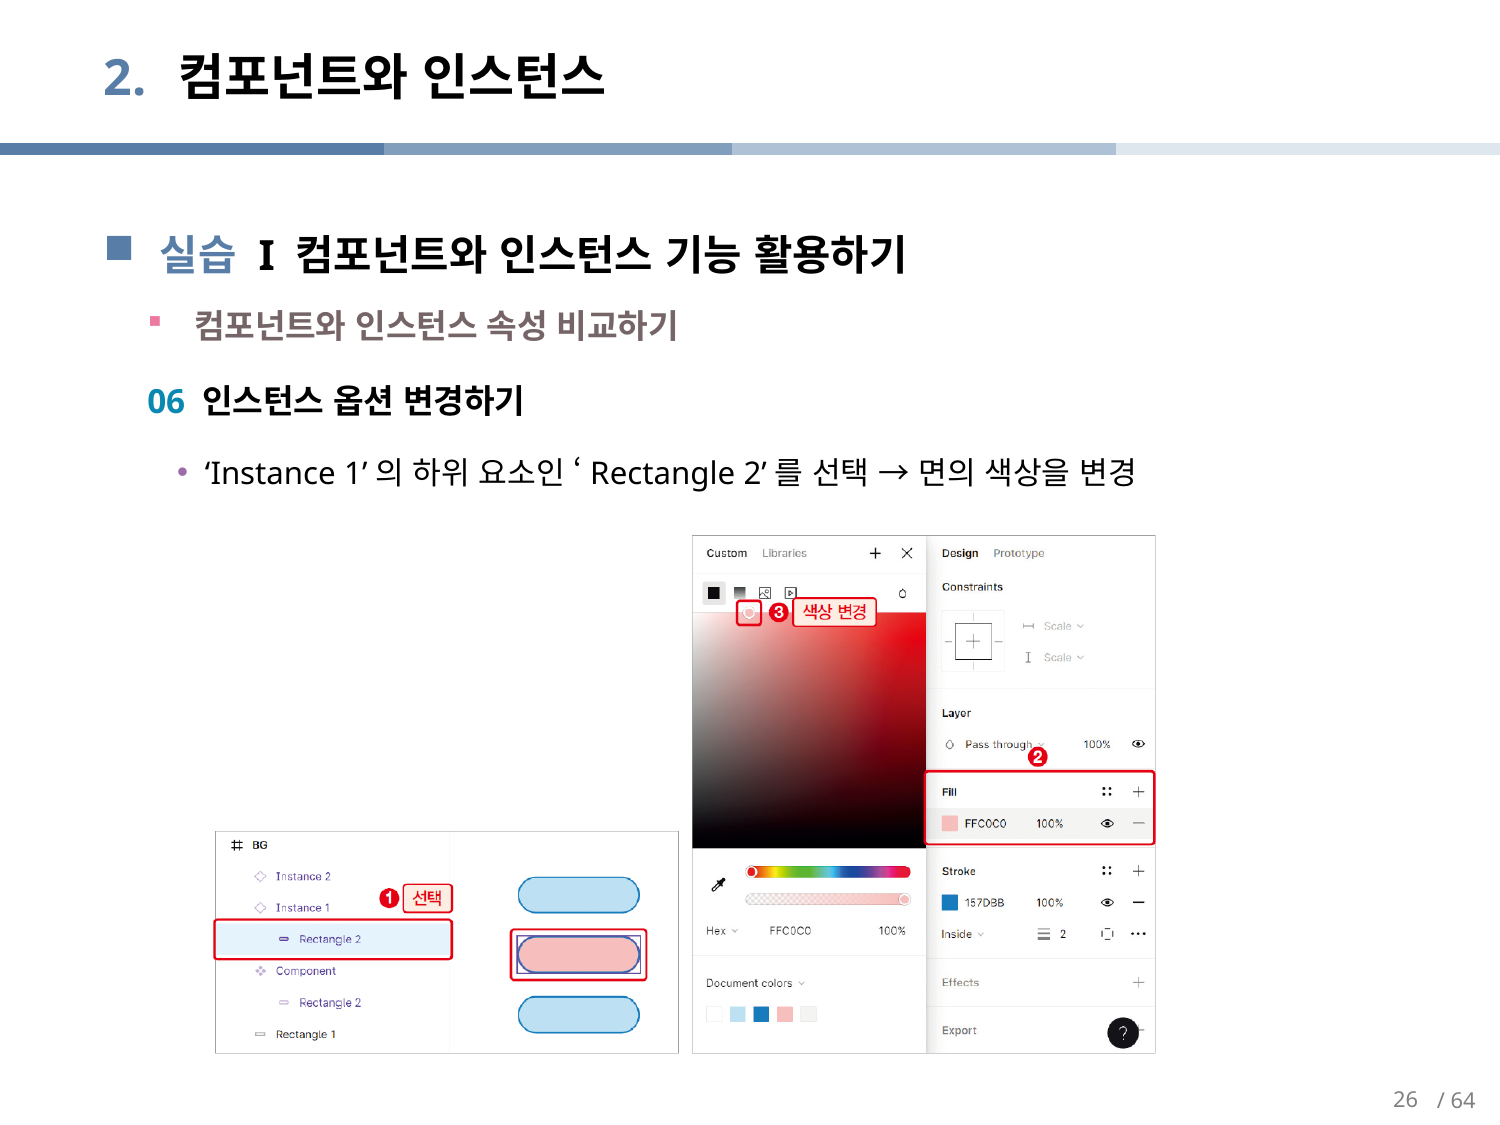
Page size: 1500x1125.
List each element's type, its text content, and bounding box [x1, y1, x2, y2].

list 실습 I 컴포넌트와 인스턴스 기능 활용하기 컴포넌트와 인스턴스 속성 비교하기 06 인스턴스 옵션 변경하기 ‘Instance 1’의 하위 요소인 ‘Rectangle 2’를 선택 → 면의 색상을 변경 [88, 196, 1436, 1083]
picture [194, 514, 1165, 1068]
title 컴포넌트와 인스턴스 [88, 30, 1211, 121]
